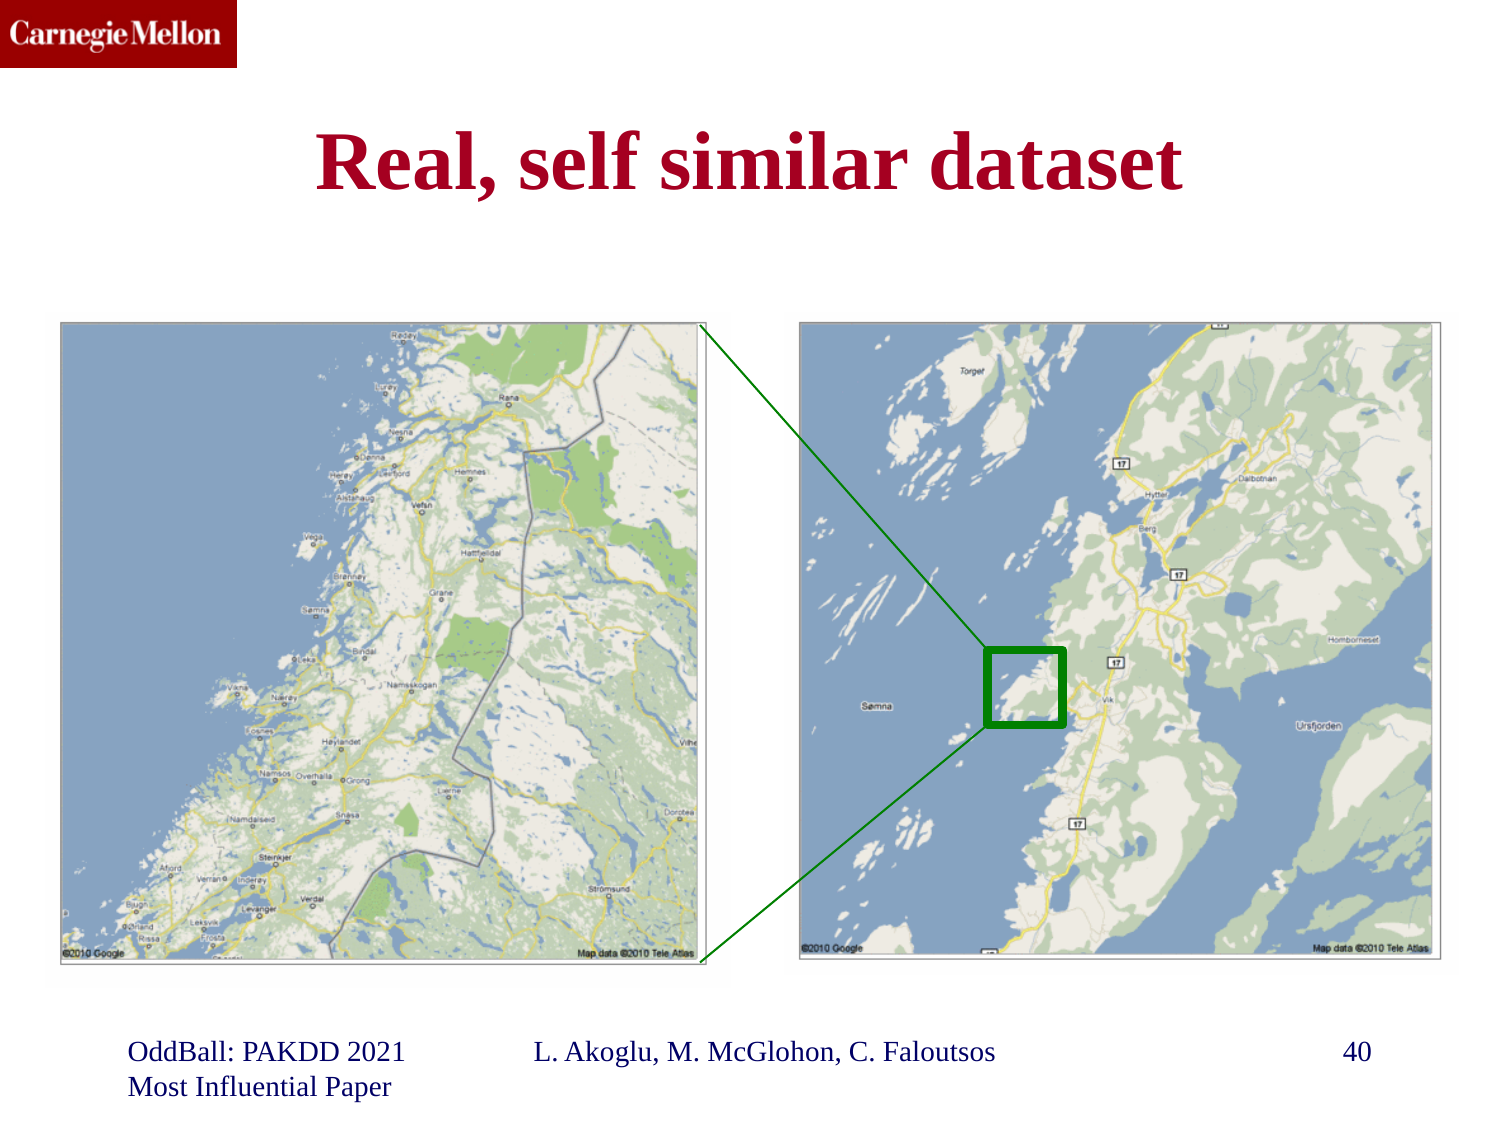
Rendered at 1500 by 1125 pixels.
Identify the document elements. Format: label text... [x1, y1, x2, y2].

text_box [680, 343, 1007, 632]
picture [0, 0, 237, 68]
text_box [699, 724, 988, 963]
slide_number 40 [1074, 1024, 1388, 1101]
picture [784, 312, 1459, 976]
slide_number OddBall: PAKDD 2021 Most Influential Paper [112, 1024, 426, 1101]
footer L. Akoglu, M. McGlohon, C. Faloutsos [512, 1024, 1018, 1101]
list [24, 312, 733, 988]
title Real, self similar dataset [112, 99, 1388, 213]
